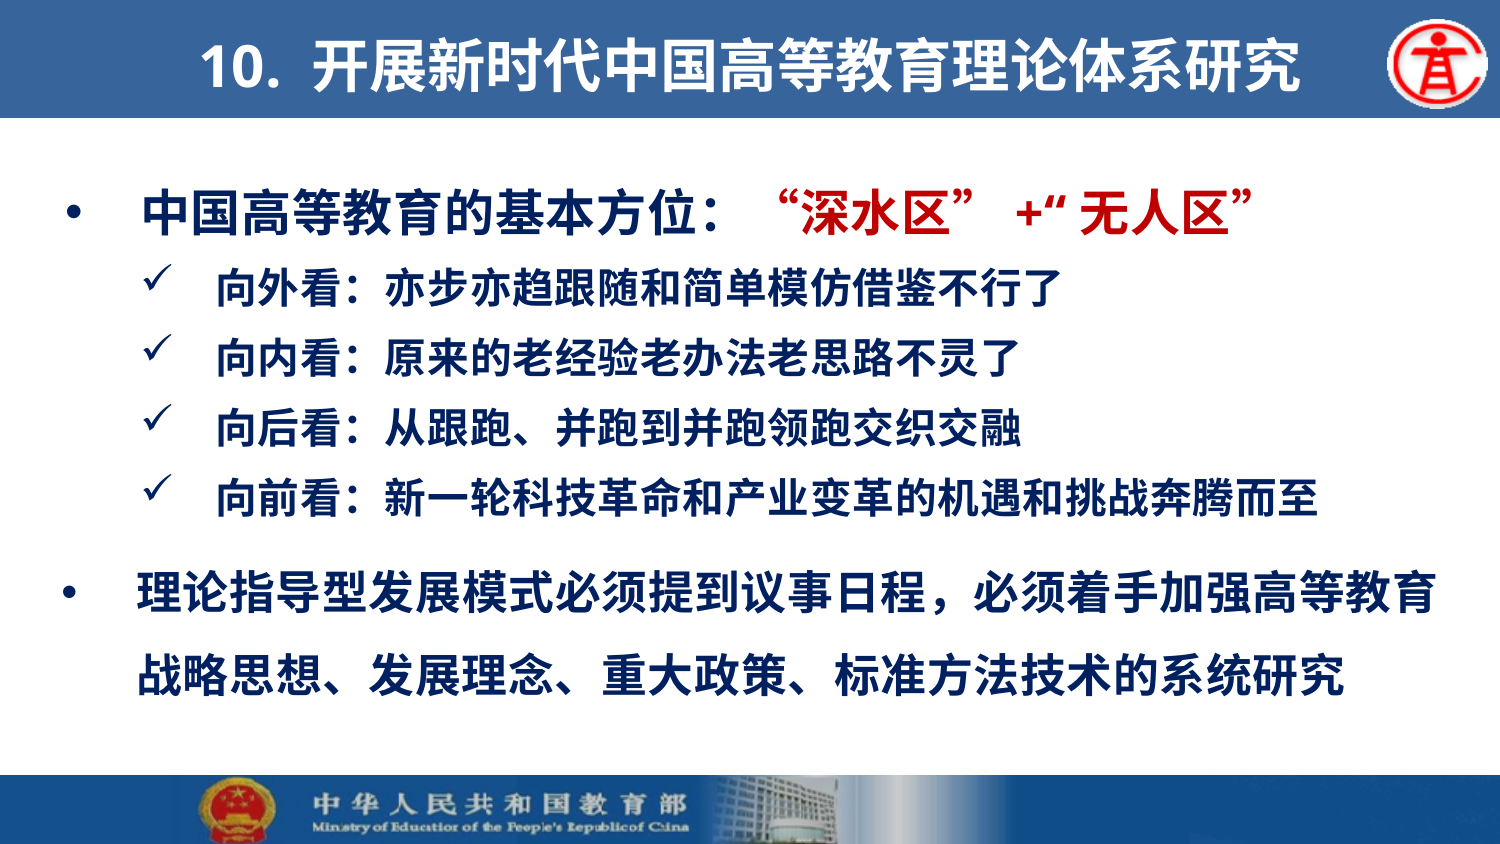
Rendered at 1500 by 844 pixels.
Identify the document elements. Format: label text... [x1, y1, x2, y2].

text_box 中国高等教育的基本方位：“深水区”+“无人区” 向外看：亦步亦趋跟随和简单模仿借鉴不行了 向内看：原来的老经验老办法老思路不灵了 向后看：从跟跑、并跑到并跑领跑交织交融 向前看：新一轮科技革命和产业变革的机遇和挑战奔腾而至 [50, 150, 1447, 529]
text_box 理论指导型发展模式必须提到议事日程，必须着手加强高等教育战略思想、发展理念、重大政策、标准方法技术的系统研究 [50, 530, 1471, 707]
picture [0, 775, 1500, 844]
title 10. 开展新时代中国高等教育理论体系研究 [0, 0, 1500, 129]
